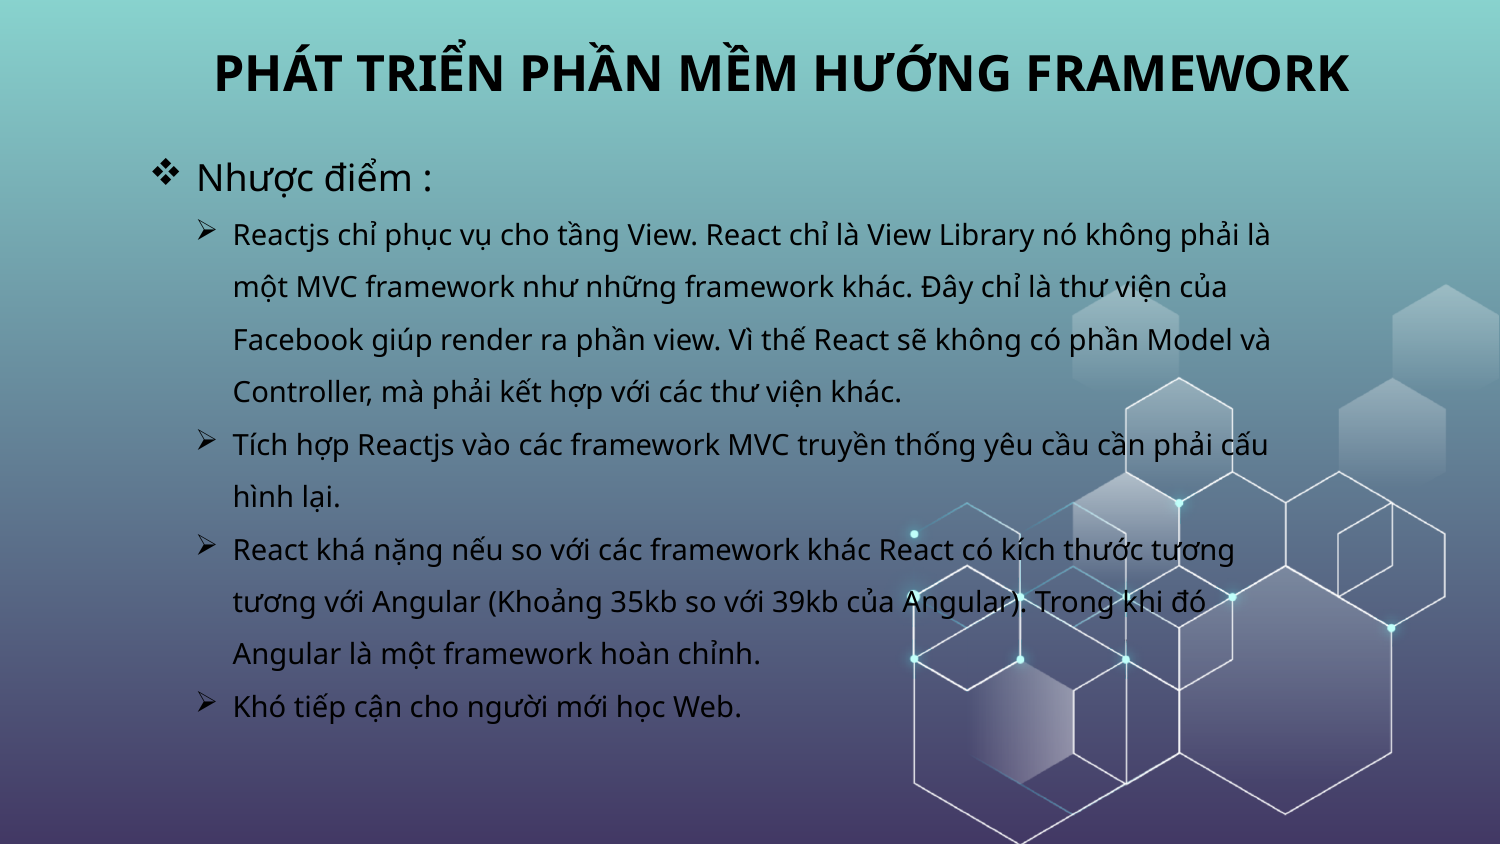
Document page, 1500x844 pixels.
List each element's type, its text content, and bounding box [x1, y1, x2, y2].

picture [876, 284, 1498, 844]
subtitle Nhược điểm : Reactjs chỉ phục vụ cho tầng View. React chỉ là View Library nó không phải là một MVC framework như những framework khác. Đây chỉ là thư viện của Facebook giúp render ra phần view. Vì thế React sẽ không có phần Model và Controller, mà phải kết hợp với các thư viện khác. Tích hợp Reactjs vào các framework MVC truyền thống yêu cầu cần phải cấu hình lại. React khá nặng nếu so với các framework khác React có kích thước tương tương với Angular (Khoảng 35kb so với 39kb của Angular). Trong khi đó Angular là một framework hoàn chỉnh. Khó tiếp cận cho người mới học Web. [86, 116, 1325, 765]
title PHÁT TRIỂN PHẦN MỀM HƯỚNG FRAMEWORK [198, 29, 1431, 117]
